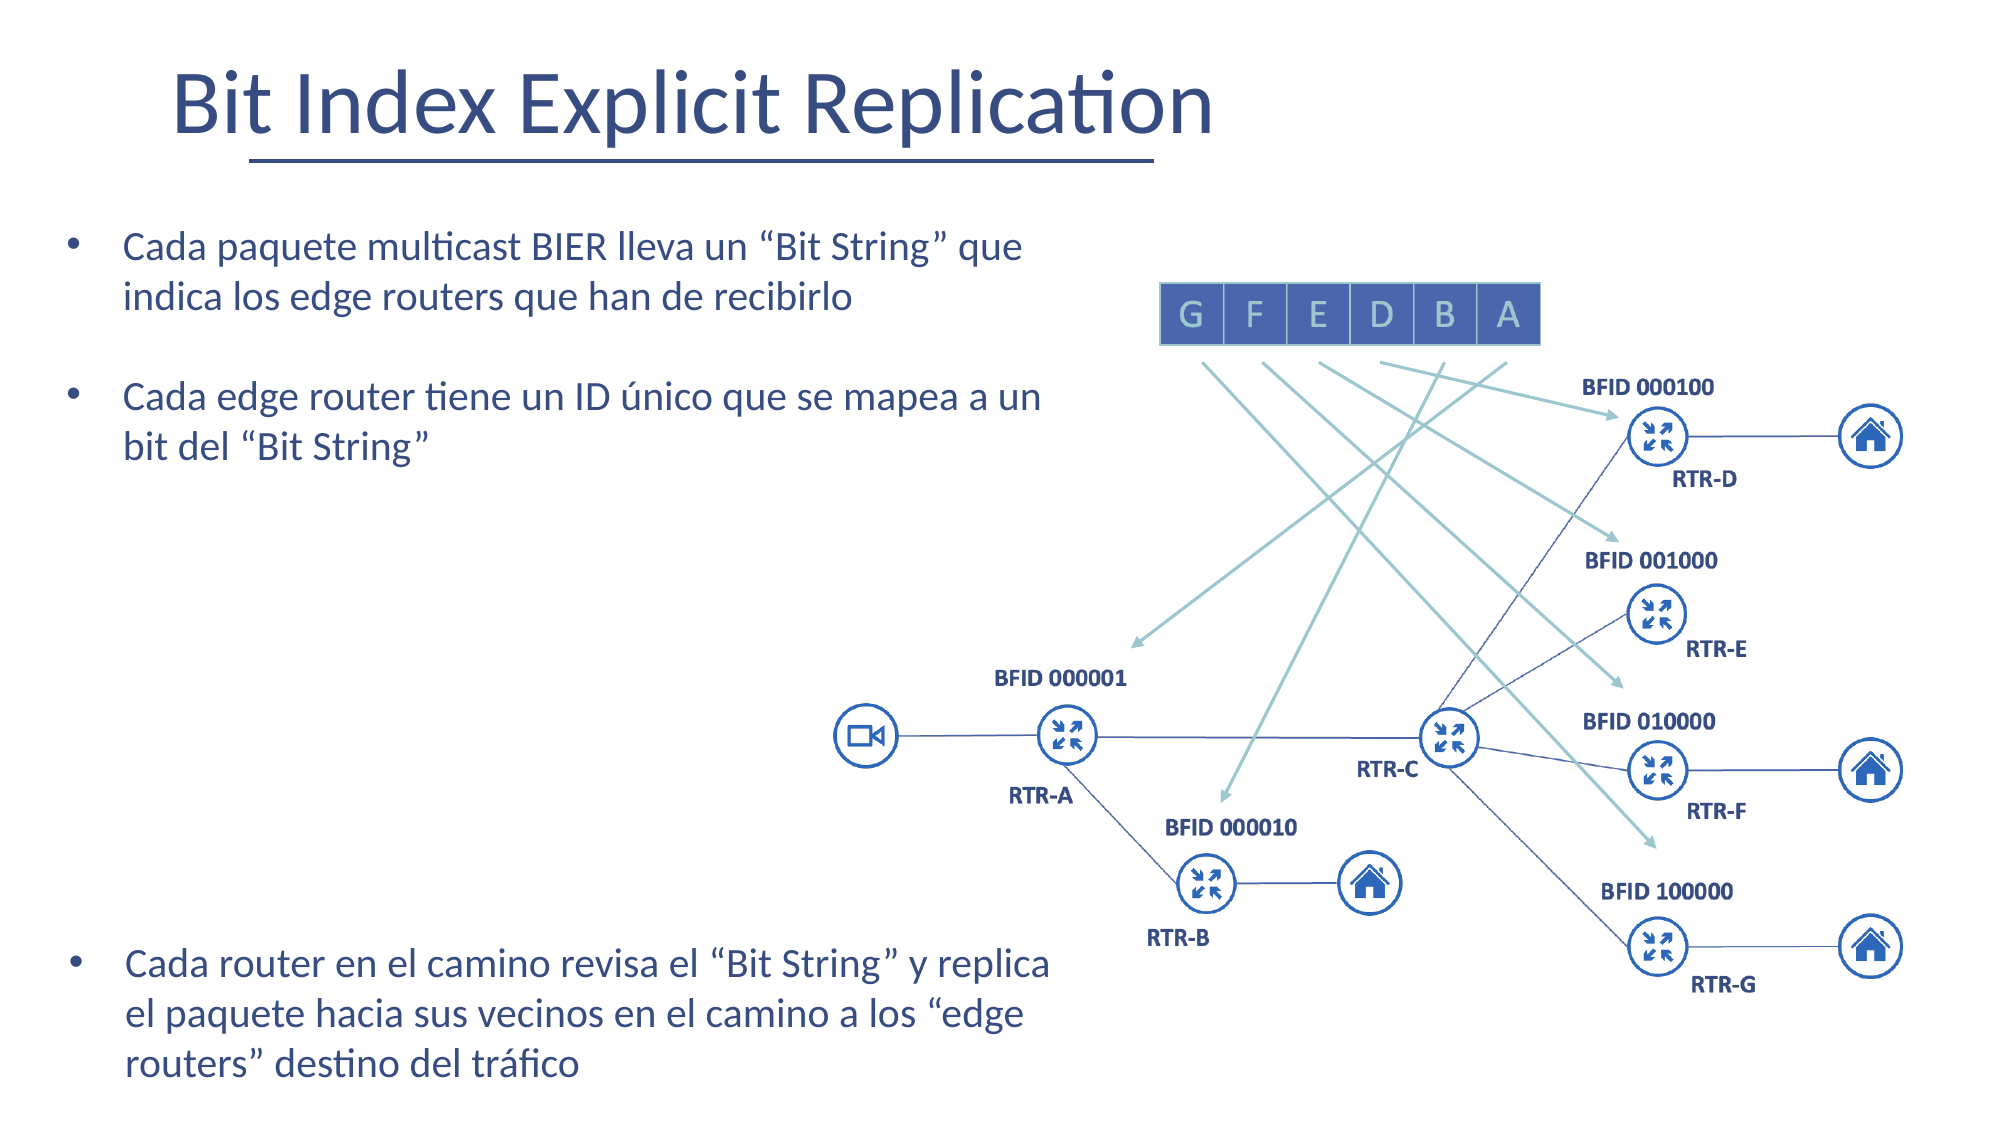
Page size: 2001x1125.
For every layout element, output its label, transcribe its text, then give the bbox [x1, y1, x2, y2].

text_box Cada router en el camino revisa el “Bit String” y replica el paquete hacia sus vecinos en el camino a los “edge routers” destino del tráfico [54, 878, 1078, 1094]
text_box Bit Index Explicit Replication [156, 34, 1877, 160]
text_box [1130, 362, 1202, 649]
picture [1153, 276, 1546, 362]
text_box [1202, 362, 1657, 849]
text_box Cada paquete multicast BIER lleva un “Bit String” que indica los edge routers que han de recibirlo Cada edge router tiene un ID único que se mapea a un bit del “Bit String” [51, 161, 1076, 526]
picture [832, 362, 1903, 1016]
